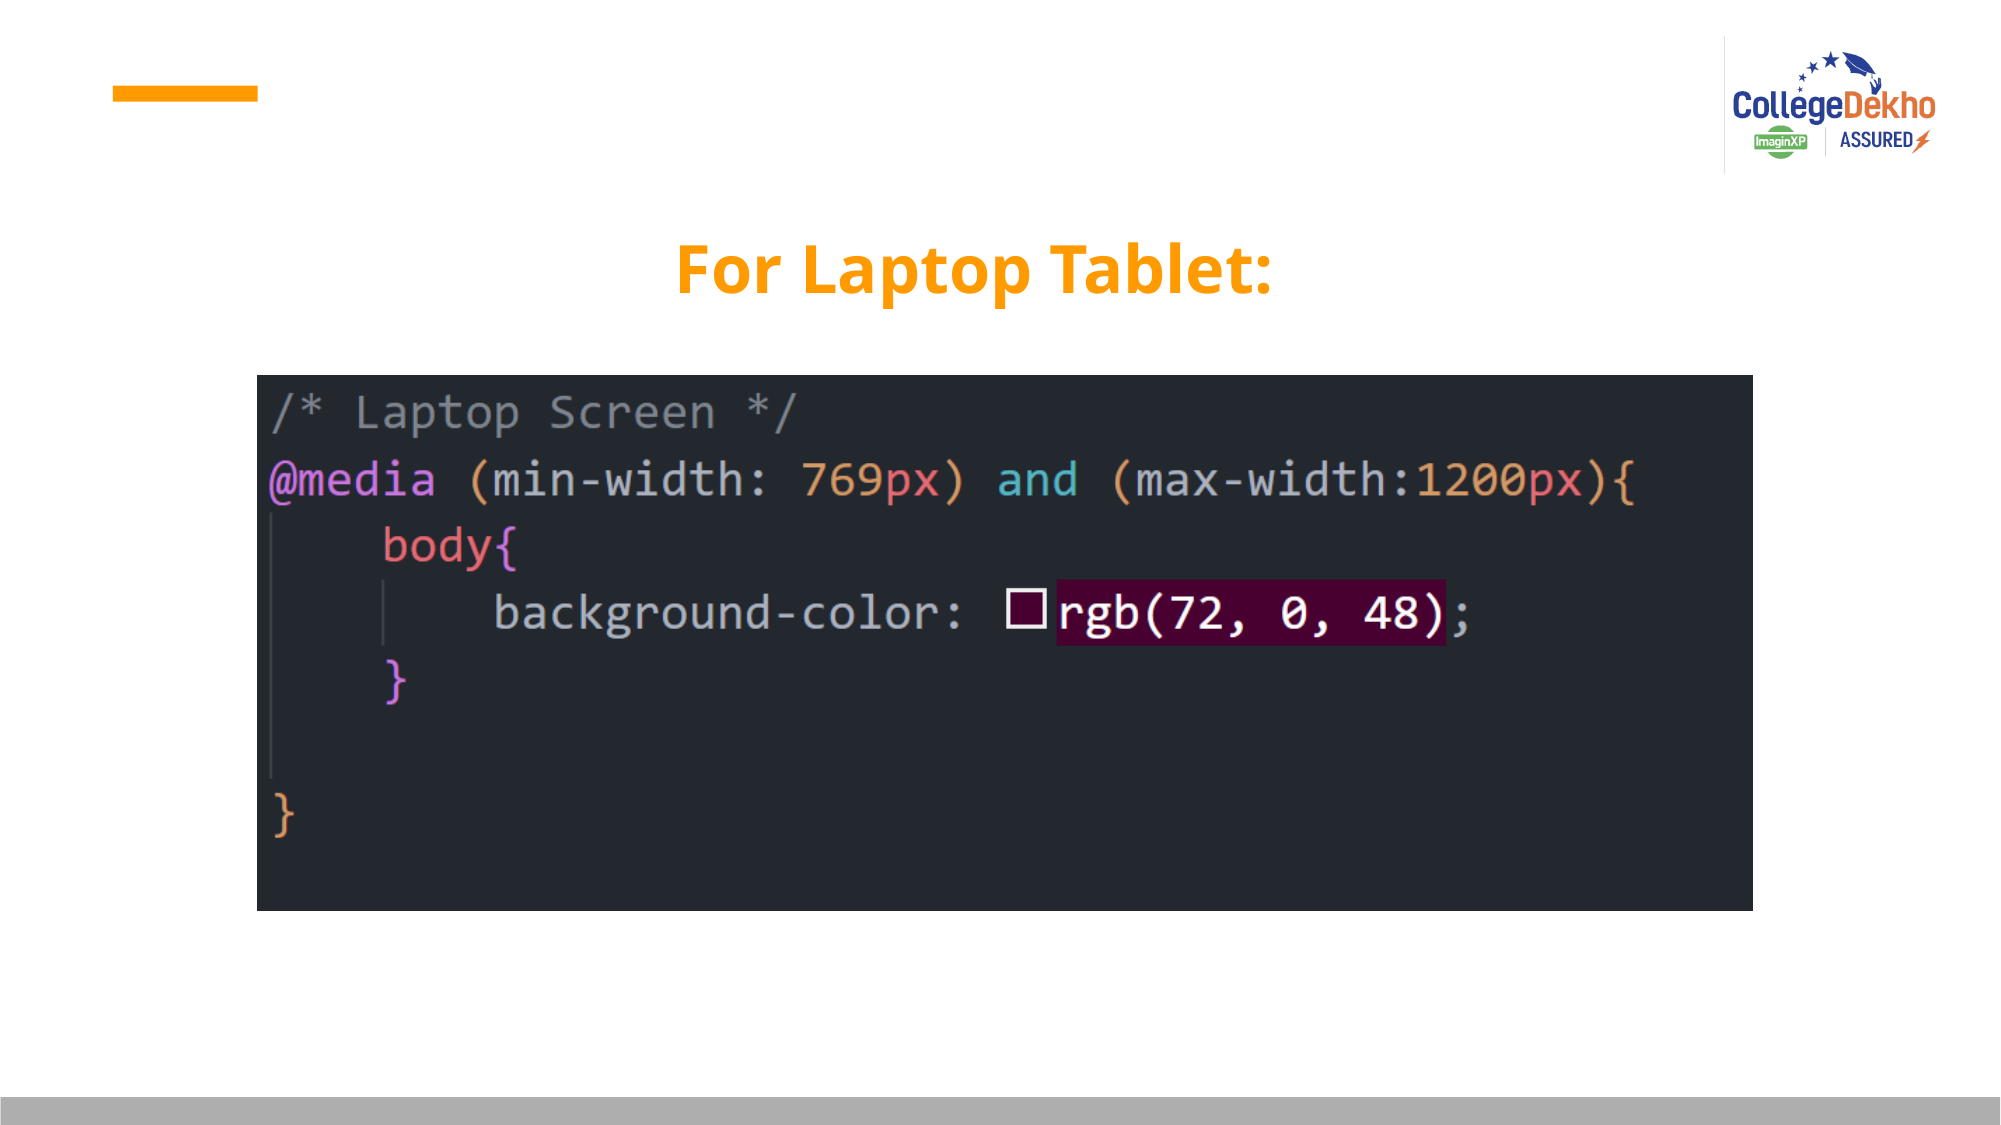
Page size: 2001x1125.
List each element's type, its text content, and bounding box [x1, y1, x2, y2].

picture [0, 1080, 2001, 1125]
picture [1724, 36, 1943, 174]
picture [257, 375, 1753, 911]
text_box For Laptop Tablet: [195, 139, 1753, 331]
